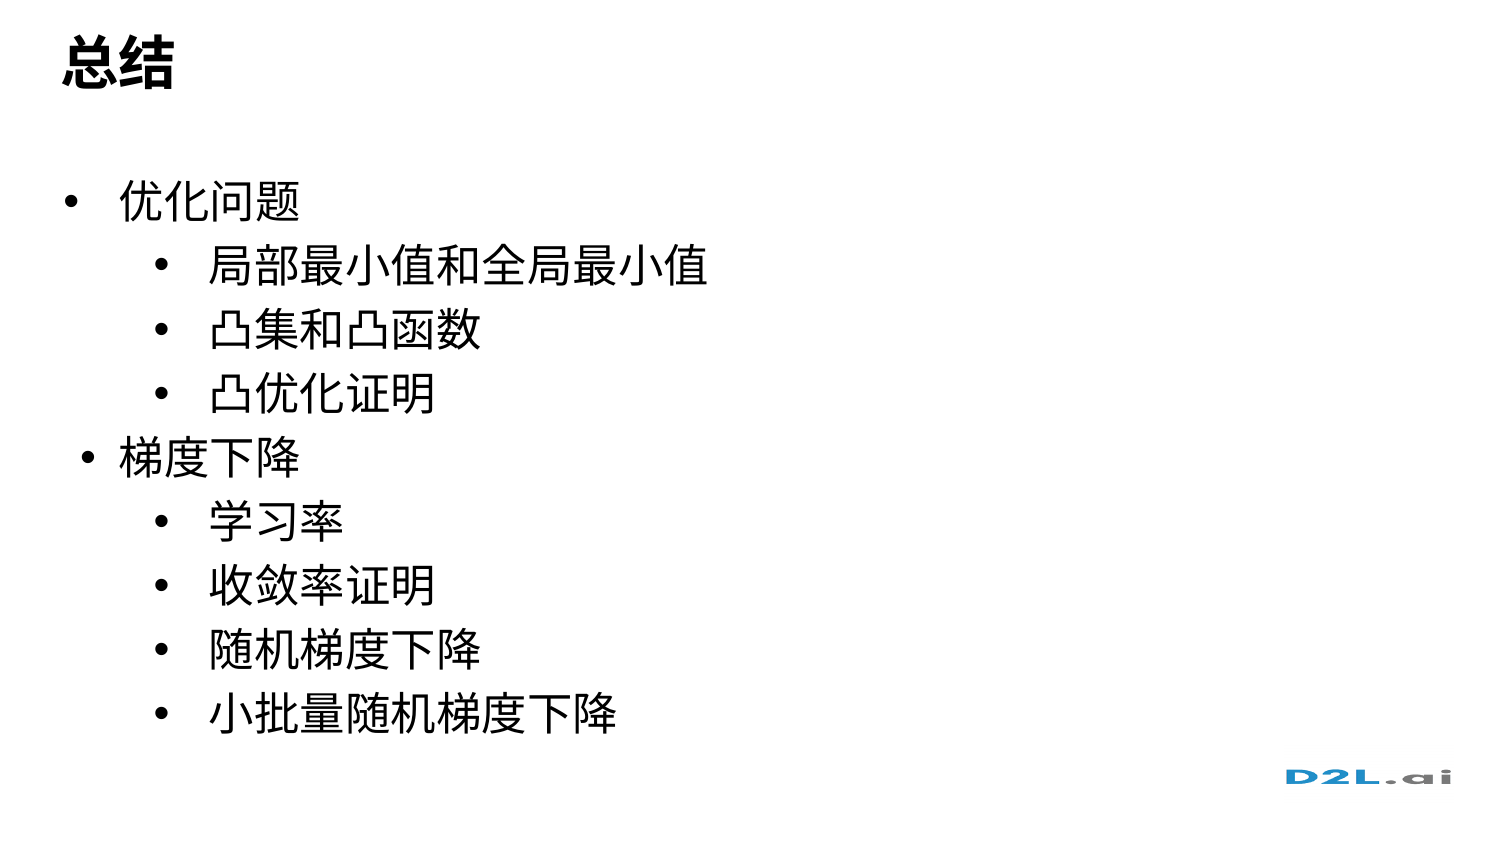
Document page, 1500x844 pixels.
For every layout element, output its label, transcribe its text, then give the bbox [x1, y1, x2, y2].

picture [1284, 745, 1454, 806]
list 优化问题 局部最小值和全局最小值 凸集和凸函数 凸优化证明 梯度下降 学习率 收敛率证明 随机梯度下降 小批量随机梯度下降 [55, 165, 1403, 750]
title 总结 [52, 18, 1400, 109]
